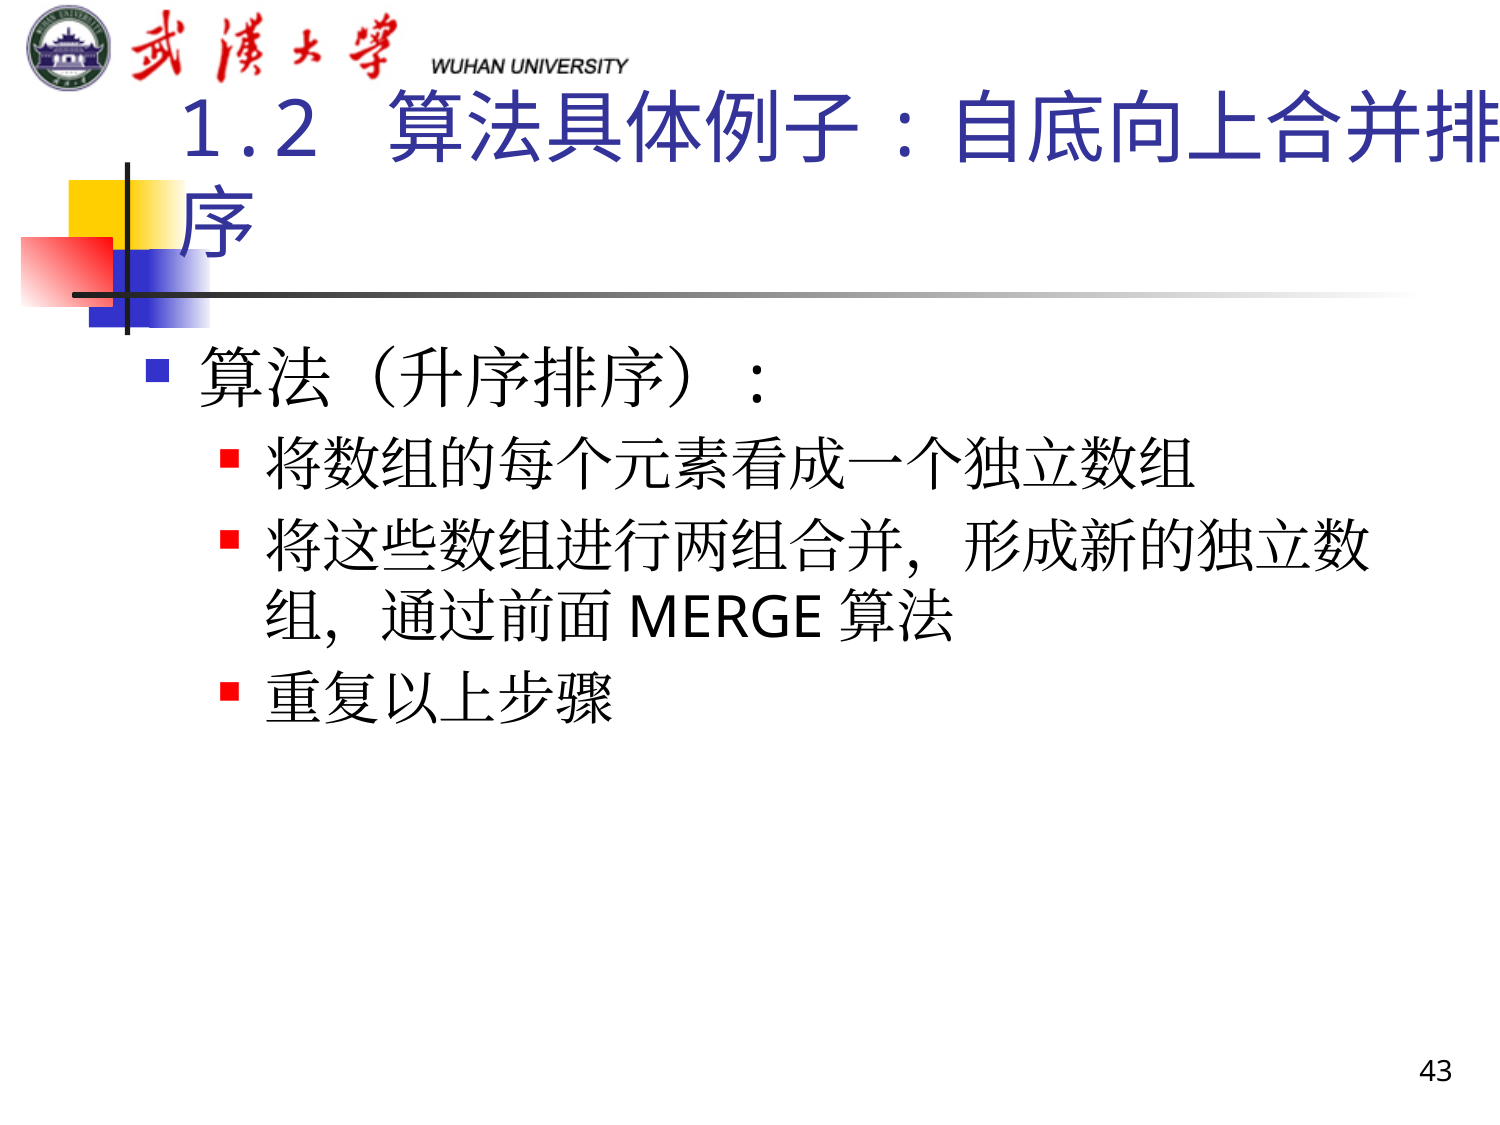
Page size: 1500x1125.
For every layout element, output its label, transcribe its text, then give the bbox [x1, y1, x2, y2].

slide_number 43 [1155, 1024, 1468, 1100]
picture [0, 0, 643, 93]
list 算法（升序排序）: 将数组的每个元素看成一个独立数组 将这些数组进行两组合并，形成新的独立数组，通过前面MERGE算法 重复以上步骤 [127, 328, 1403, 971]
text_box 1.2 算法具体例子:自底向上合并排序 [162, 35, 1500, 275]
